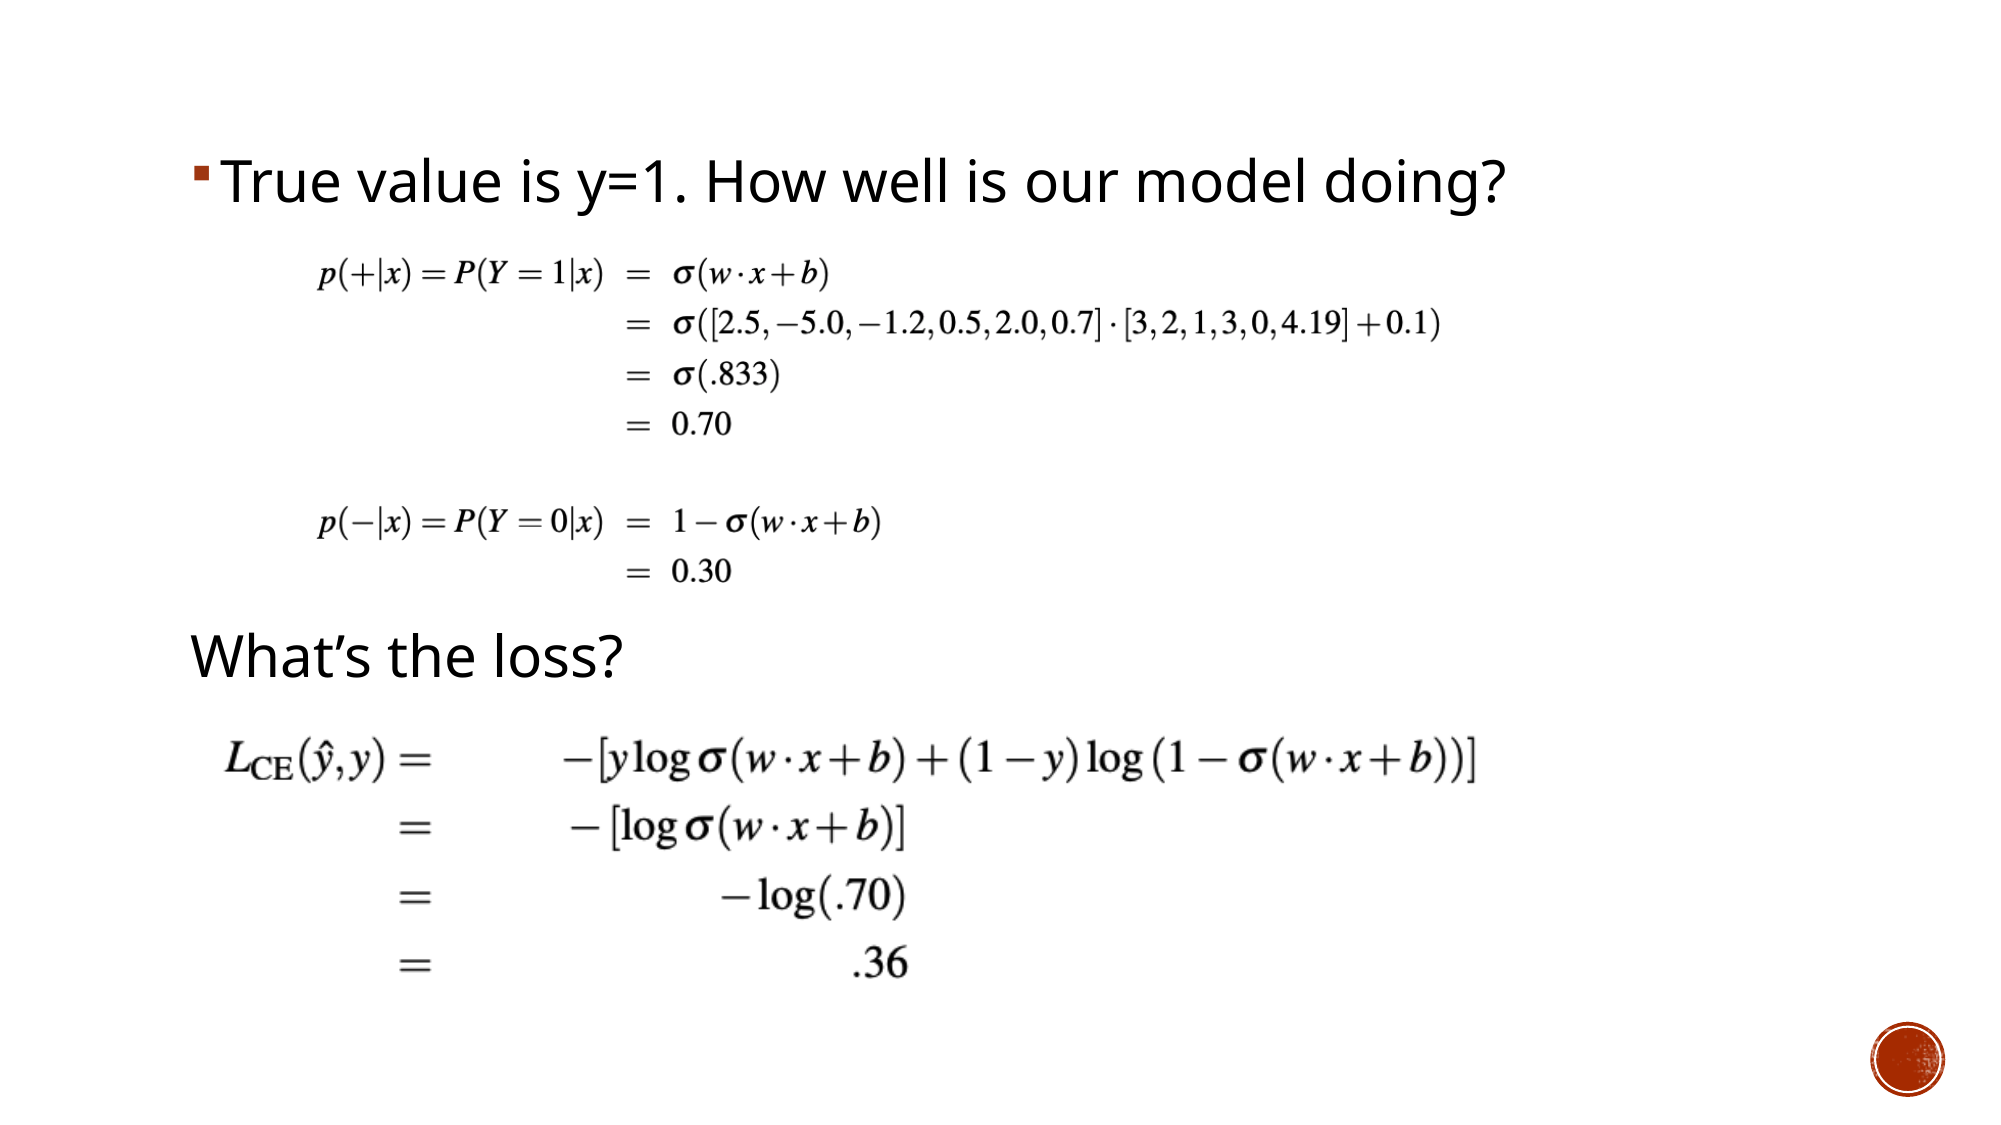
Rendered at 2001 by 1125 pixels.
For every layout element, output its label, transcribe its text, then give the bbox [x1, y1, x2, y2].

picture [315, 225, 1446, 633]
picture [216, 725, 1492, 1013]
list True value is y=1. How well is our model doing? What’s the loss? [175, 137, 1826, 1013]
